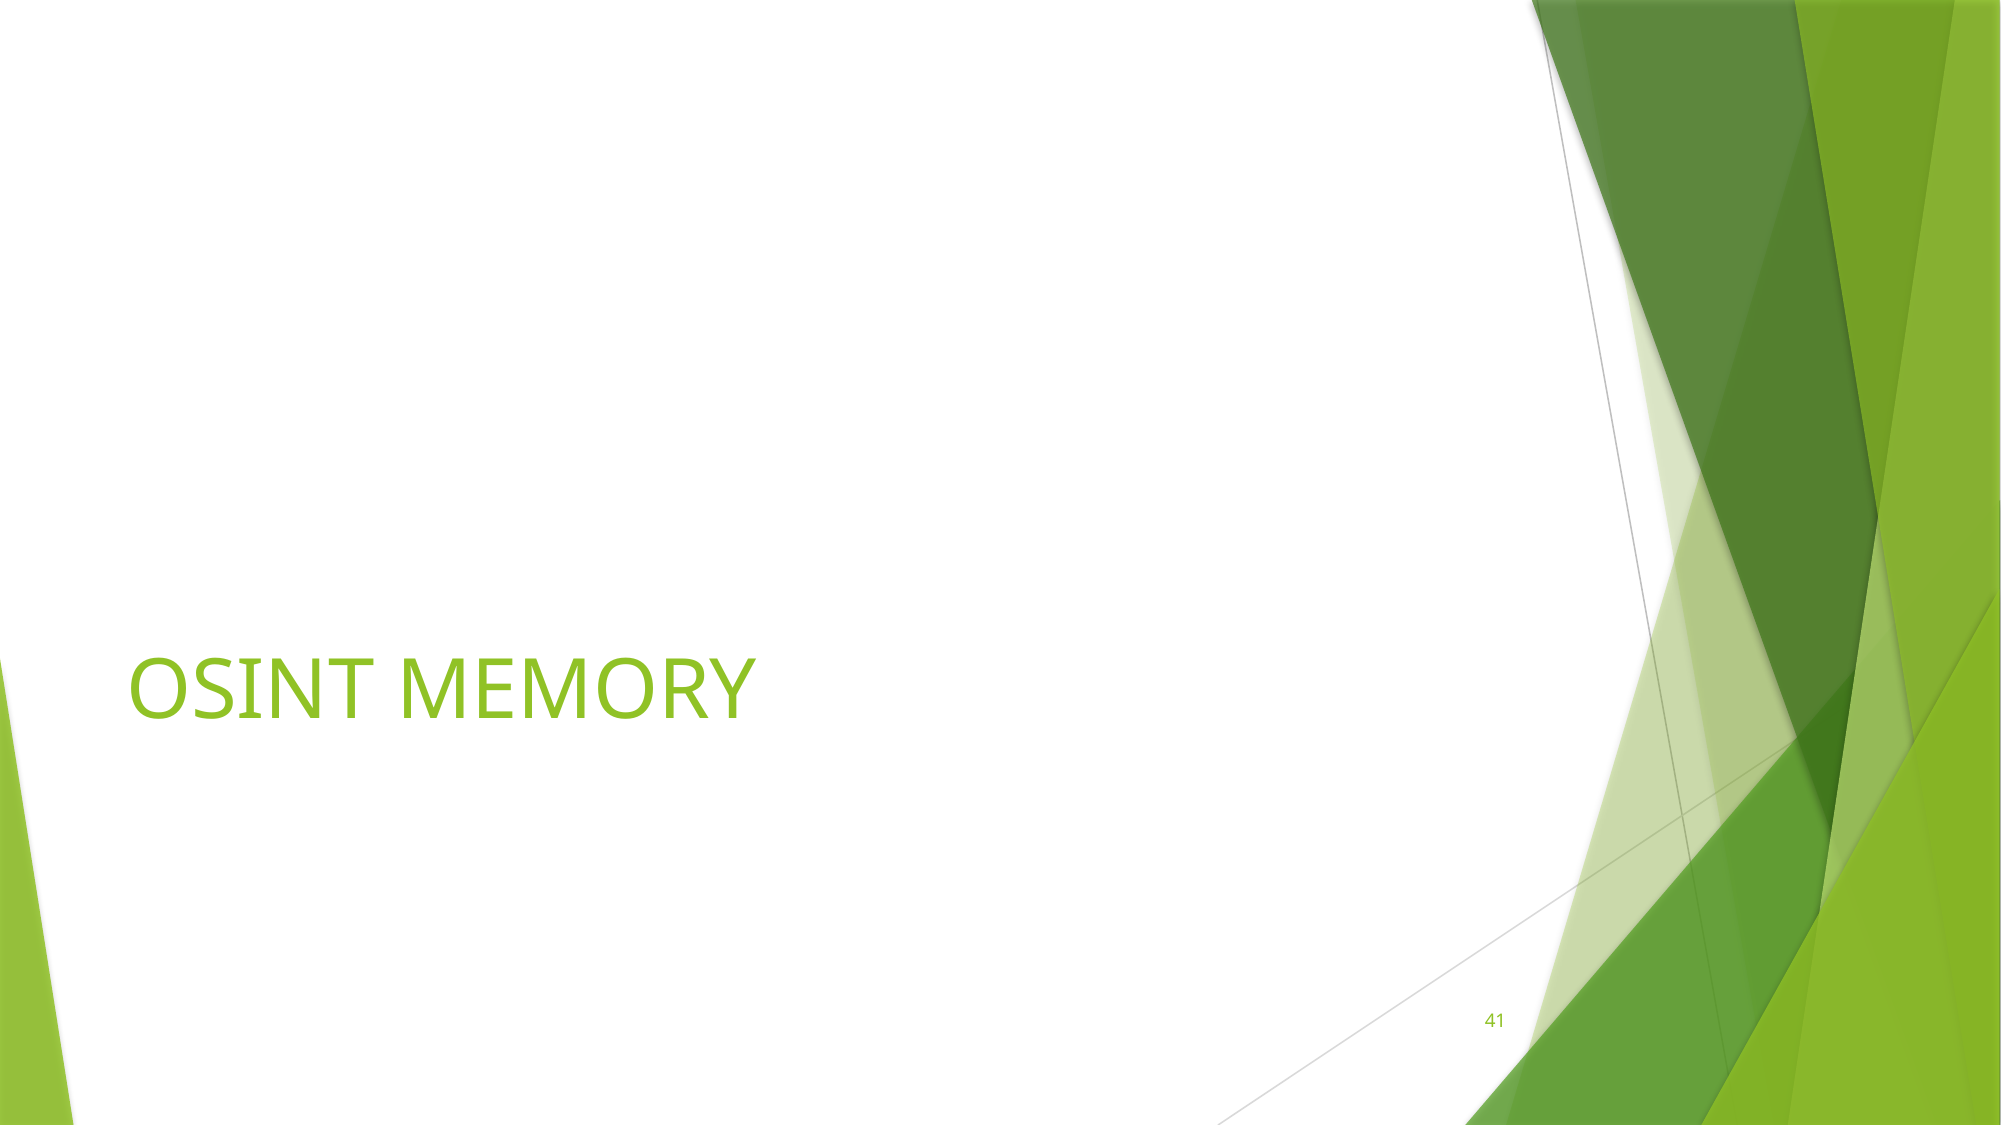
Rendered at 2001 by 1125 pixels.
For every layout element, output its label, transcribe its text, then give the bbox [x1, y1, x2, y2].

title OSINT MEMORY [111, 443, 1522, 743]
slide_number 41 [1409, 991, 1522, 1051]
